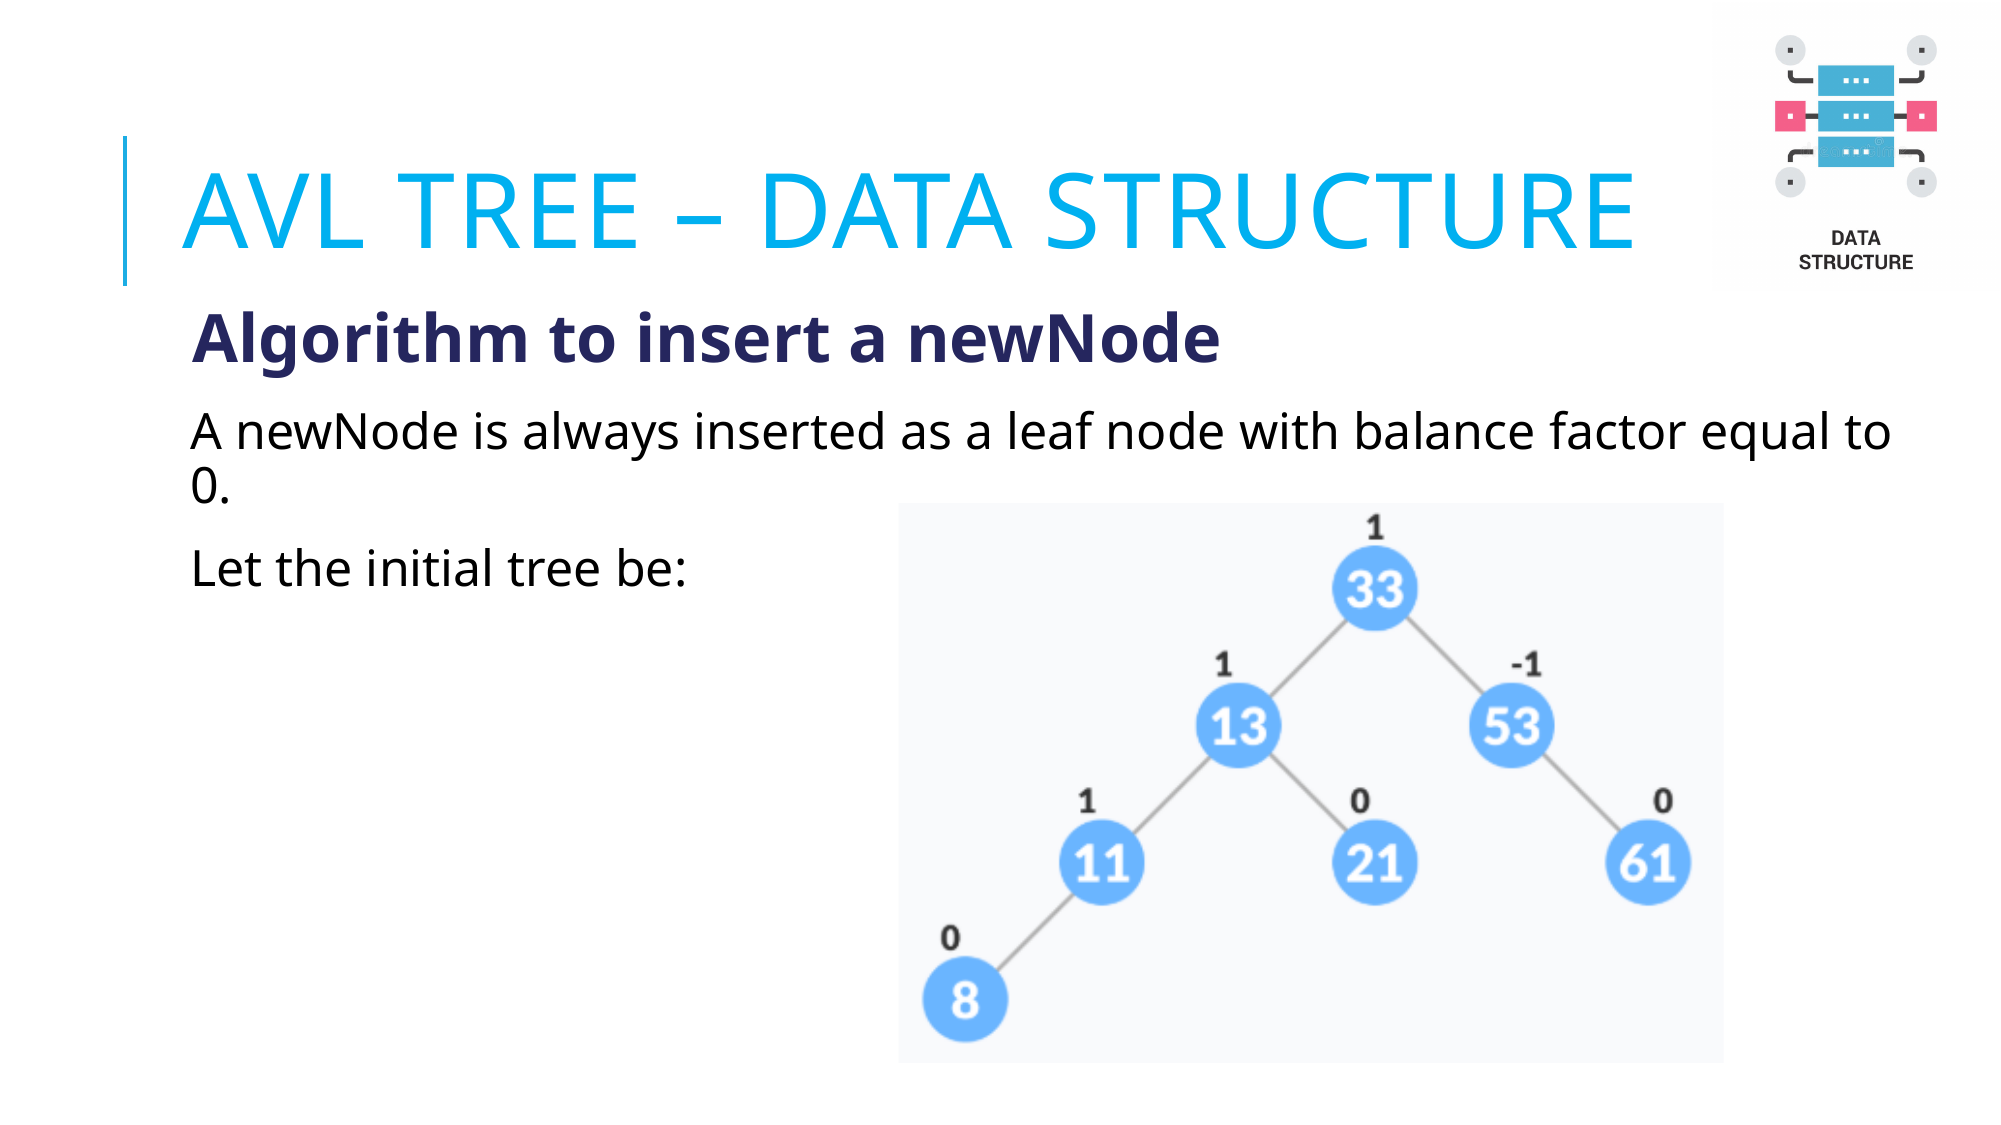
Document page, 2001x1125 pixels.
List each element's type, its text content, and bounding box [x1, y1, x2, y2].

list Algorithm to insert a newNode A newNode is always inserted as a leaf node with balance factor equal to 0. Let the initial tree be: [168, 297, 1943, 1084]
picture [1712, 2, 2000, 291]
picture [898, 503, 1724, 1063]
title AVL TREE – DATA STRUCTURE [168, 96, 1763, 297]
